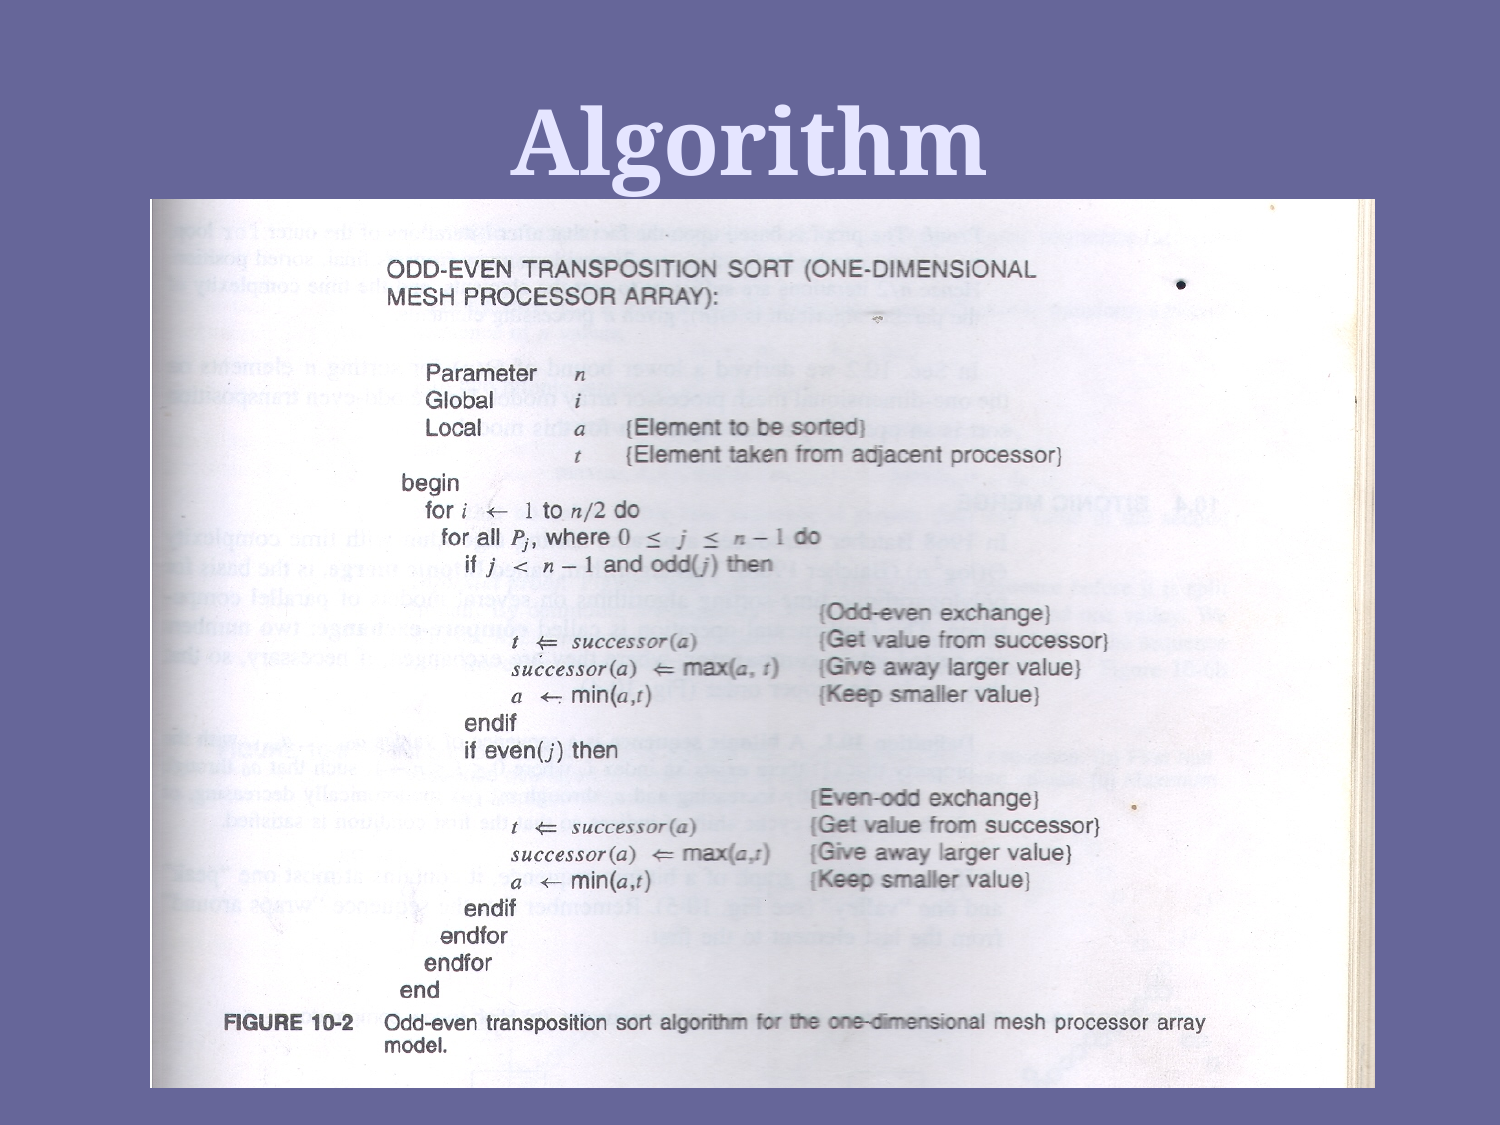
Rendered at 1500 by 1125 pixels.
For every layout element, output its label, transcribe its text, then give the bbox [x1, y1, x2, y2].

title Algorithm [74, 44, 1426, 233]
picture [149, 199, 1376, 1088]
